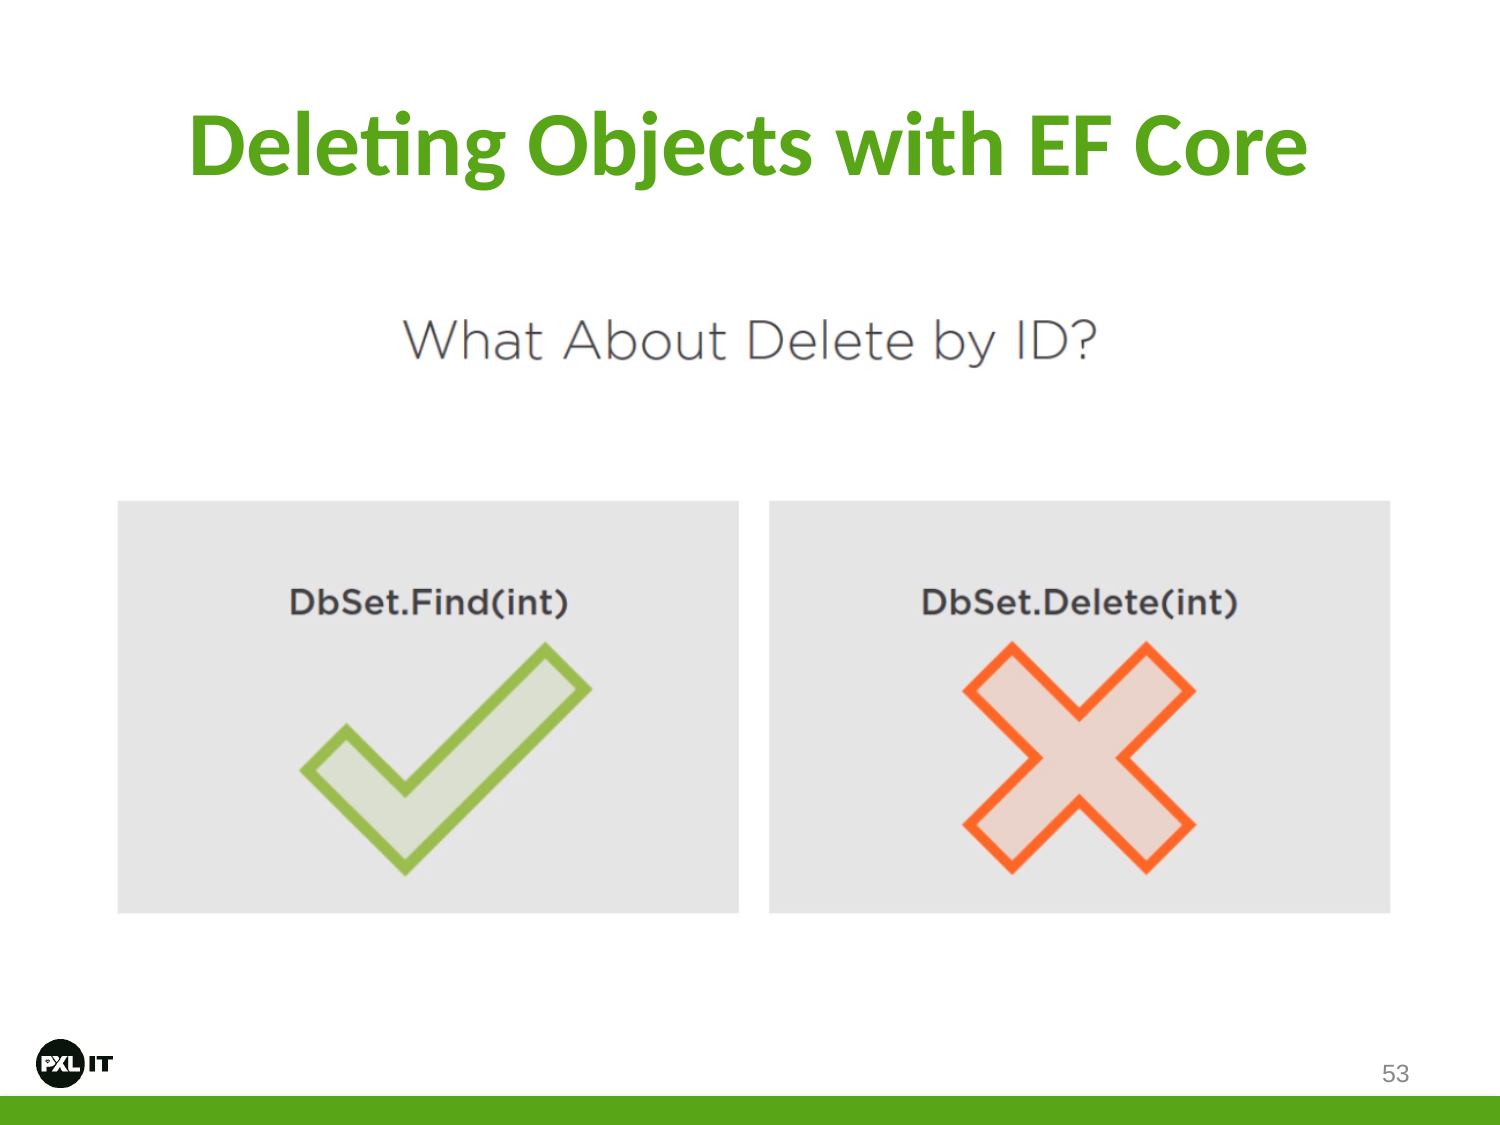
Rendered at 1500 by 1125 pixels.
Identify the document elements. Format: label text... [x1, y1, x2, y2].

picture [36, 1039, 113, 1088]
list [74, 303, 1426, 964]
slide_number 53 [1074, 1042, 1425, 1103]
title Deleting Objects with EF Core [75, 45, 1425, 233]
